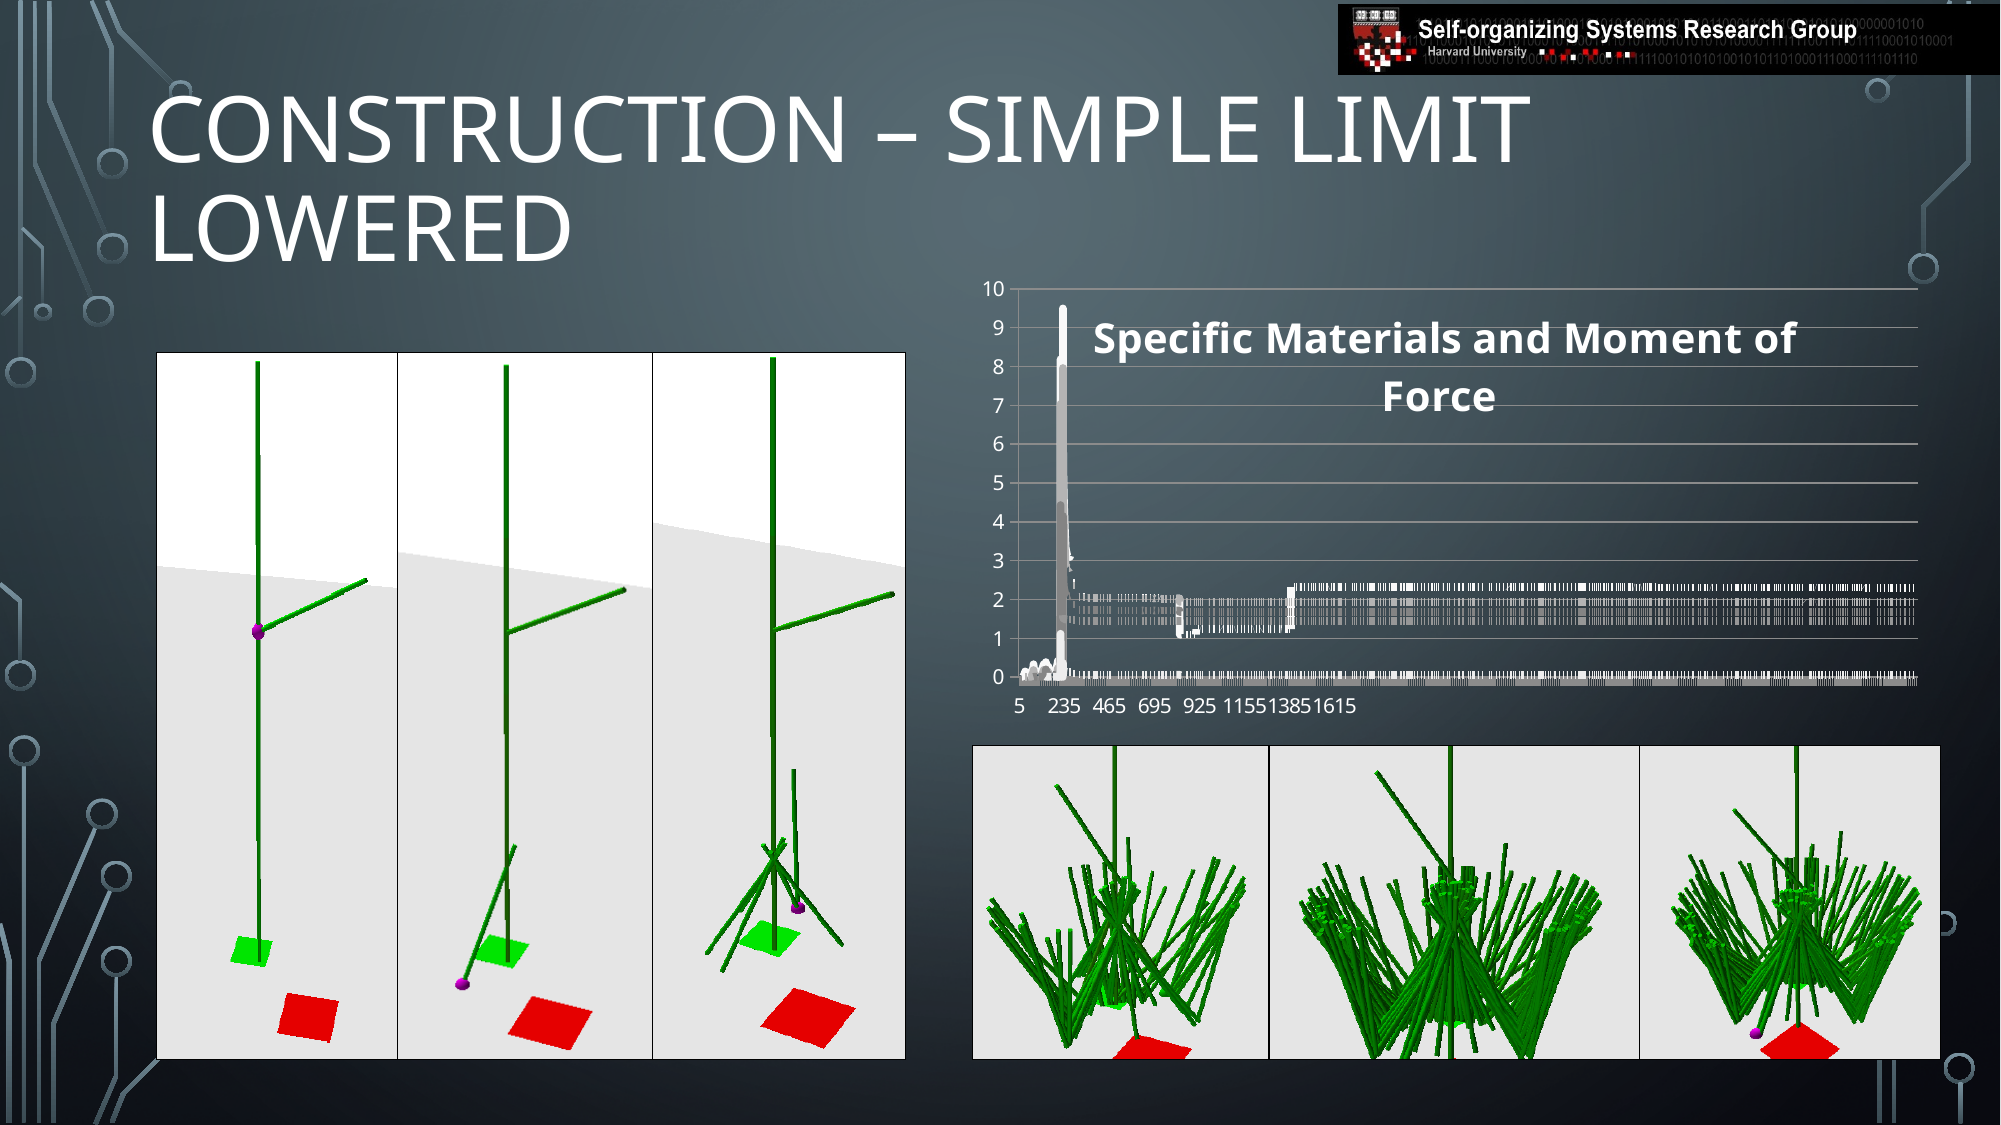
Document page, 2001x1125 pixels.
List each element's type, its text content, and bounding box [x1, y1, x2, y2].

picture [1338, 4, 2000, 75]
picture [972, 745, 1941, 1061]
title Construction – Simple Limit Lowered [132, 106, 1825, 258]
picture [156, 352, 906, 1061]
chart [948, 274, 1941, 728]
